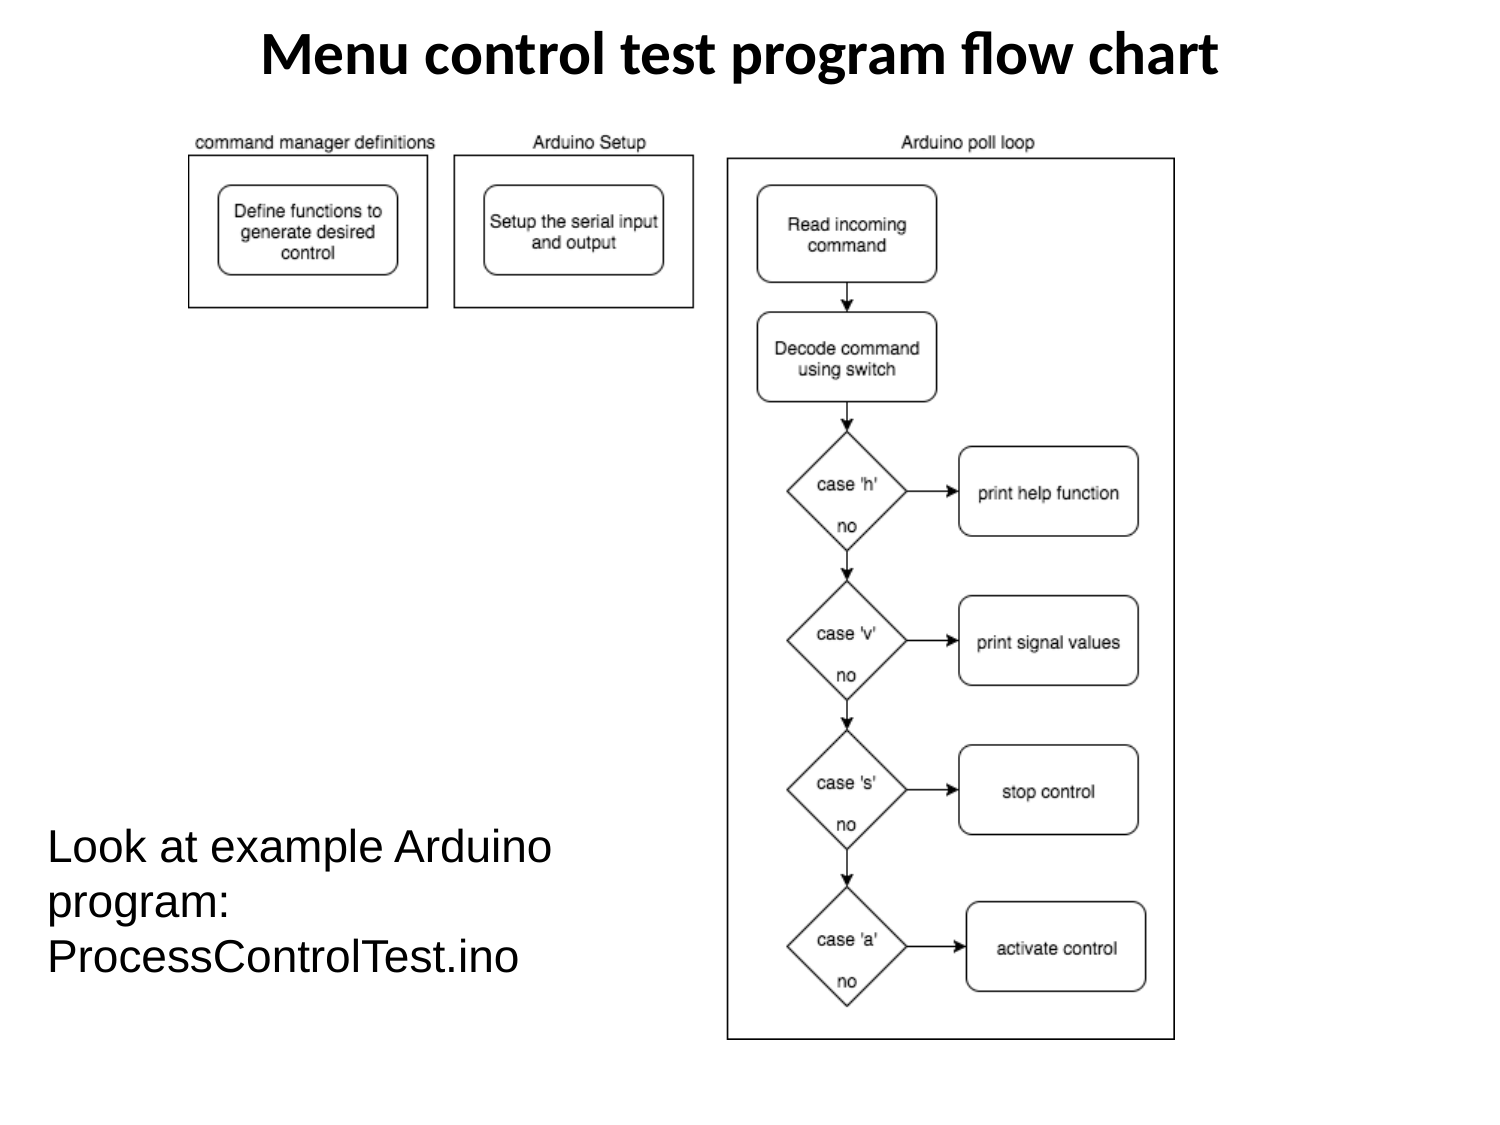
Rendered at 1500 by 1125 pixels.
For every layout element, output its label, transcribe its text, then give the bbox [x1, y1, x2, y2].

text_box Look at example Arduino program: ProcessControlTest.ino [32, 808, 182, 990]
picture [188, 125, 1175, 1041]
text_box Menu control test program flow chart [32, 3, 1449, 96]
